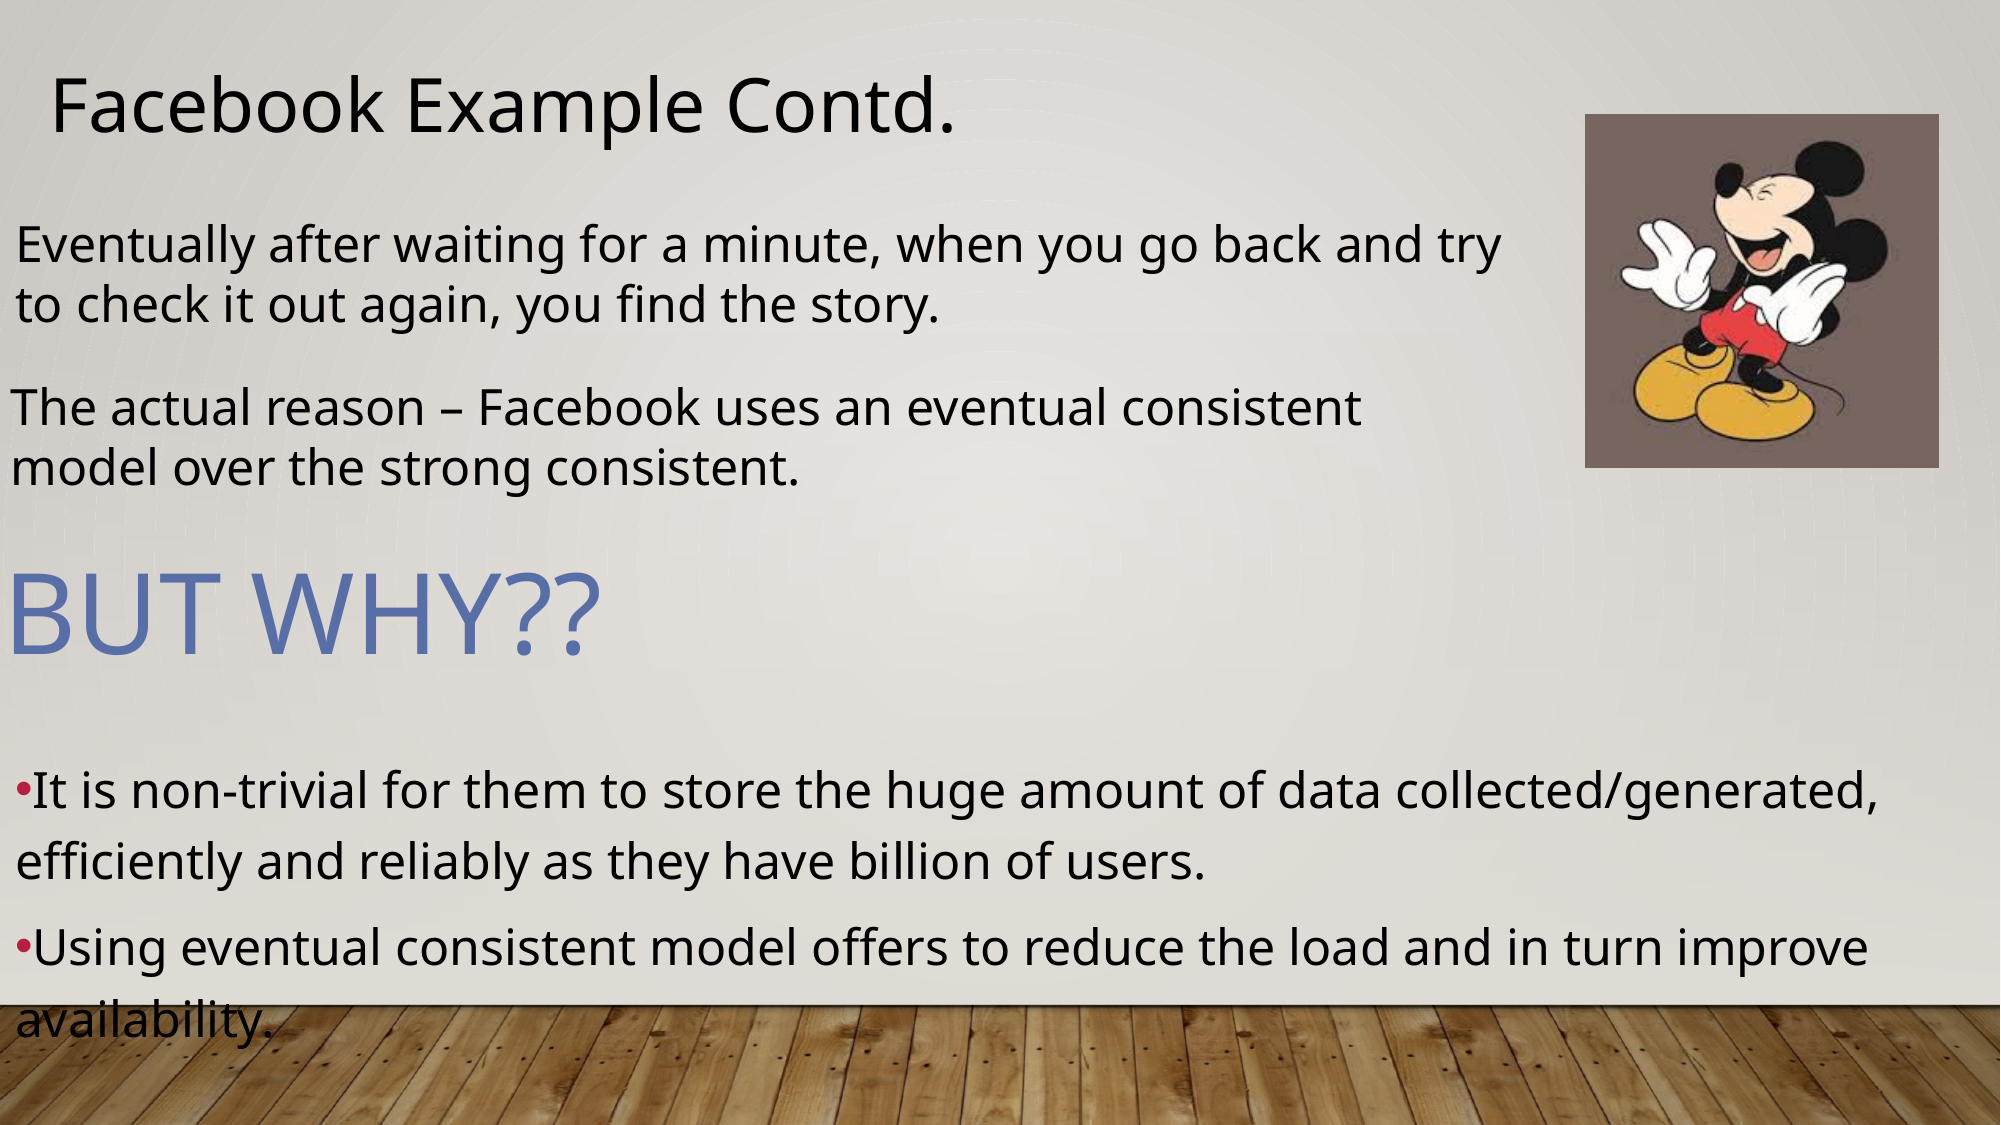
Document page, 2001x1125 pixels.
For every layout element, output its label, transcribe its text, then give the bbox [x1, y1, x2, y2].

text_box It is non-trivial for them to store the huge amount of data collected/generated, efficiently and reliably as they have billion of users. [0, 738, 2000, 825]
text_box Using eventual consistent model offers to reduce the load and in turn improve availability. [0, 895, 2000, 983]
text_box The actual reason – Facebook uses an eventual consistent model over the strong consistent. [0, 367, 1445, 455]
picture [1585, 114, 1939, 468]
text_box BUT WHY?? [0, 534, 618, 685]
picture [0, 1005, 2000, 1125]
text_box Facebook Example Contd. [0, 49, 2000, 155]
text_box Eventually after waiting for a minute, when you go back and try to check it out again, you find the story. [0, 204, 1527, 292]
